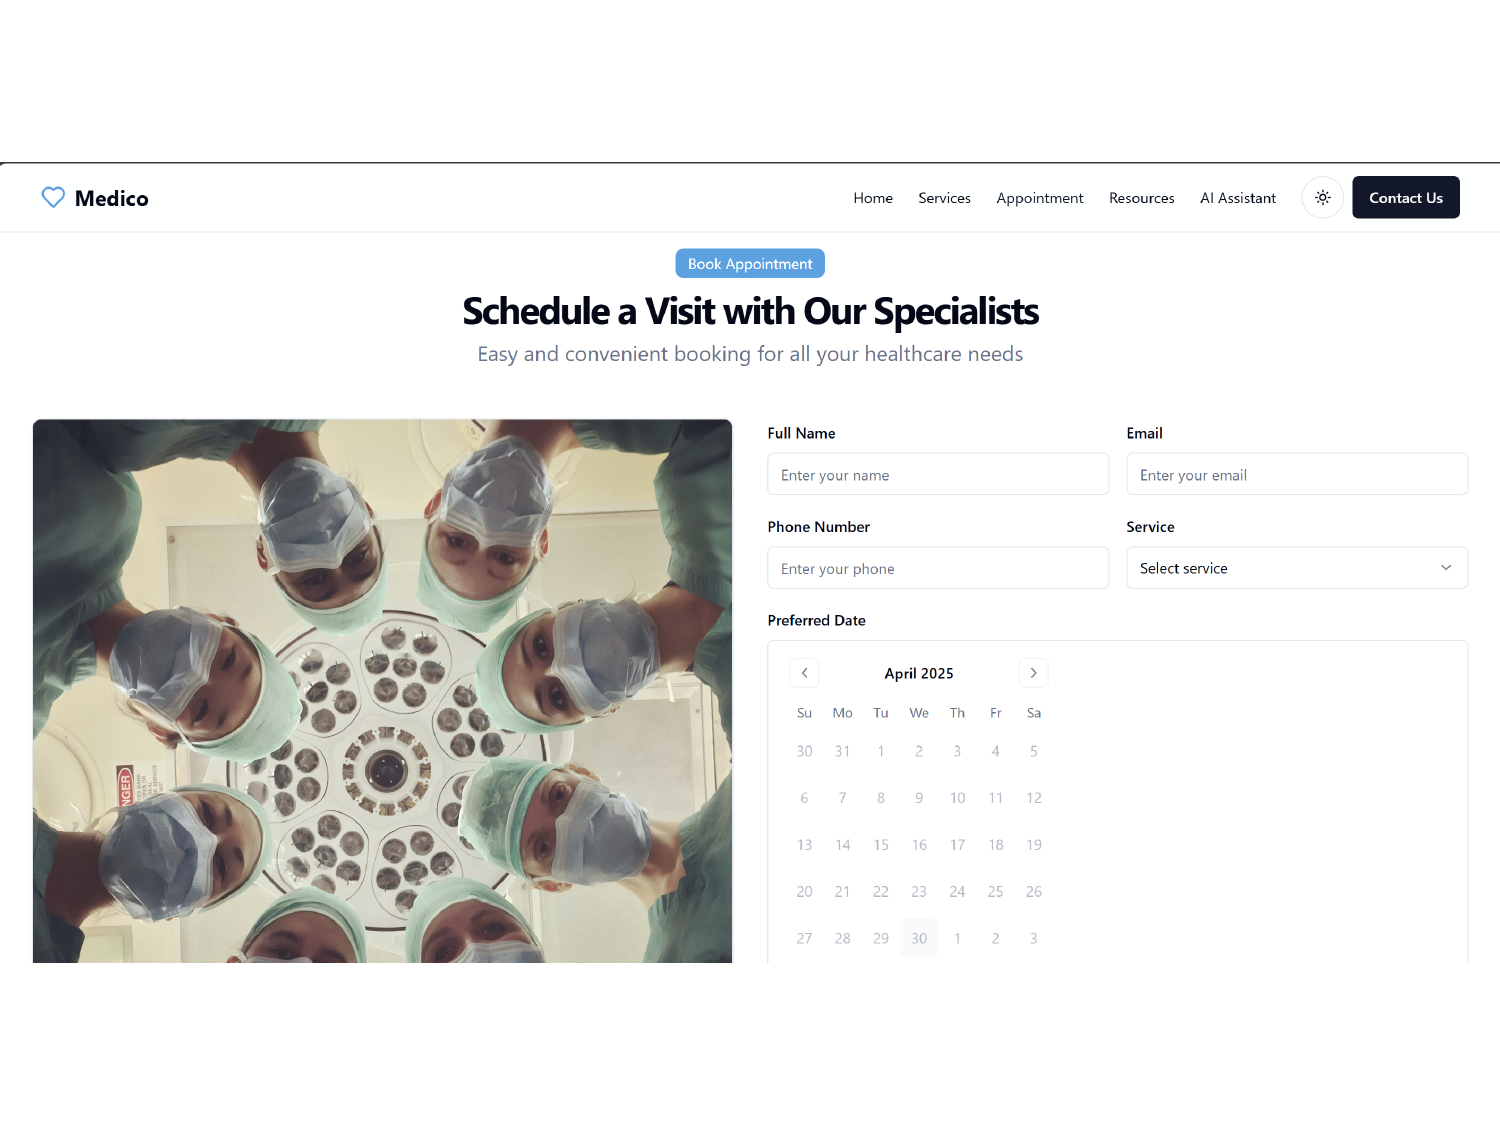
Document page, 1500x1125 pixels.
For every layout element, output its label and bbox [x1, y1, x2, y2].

picture [0, 162, 1500, 963]
